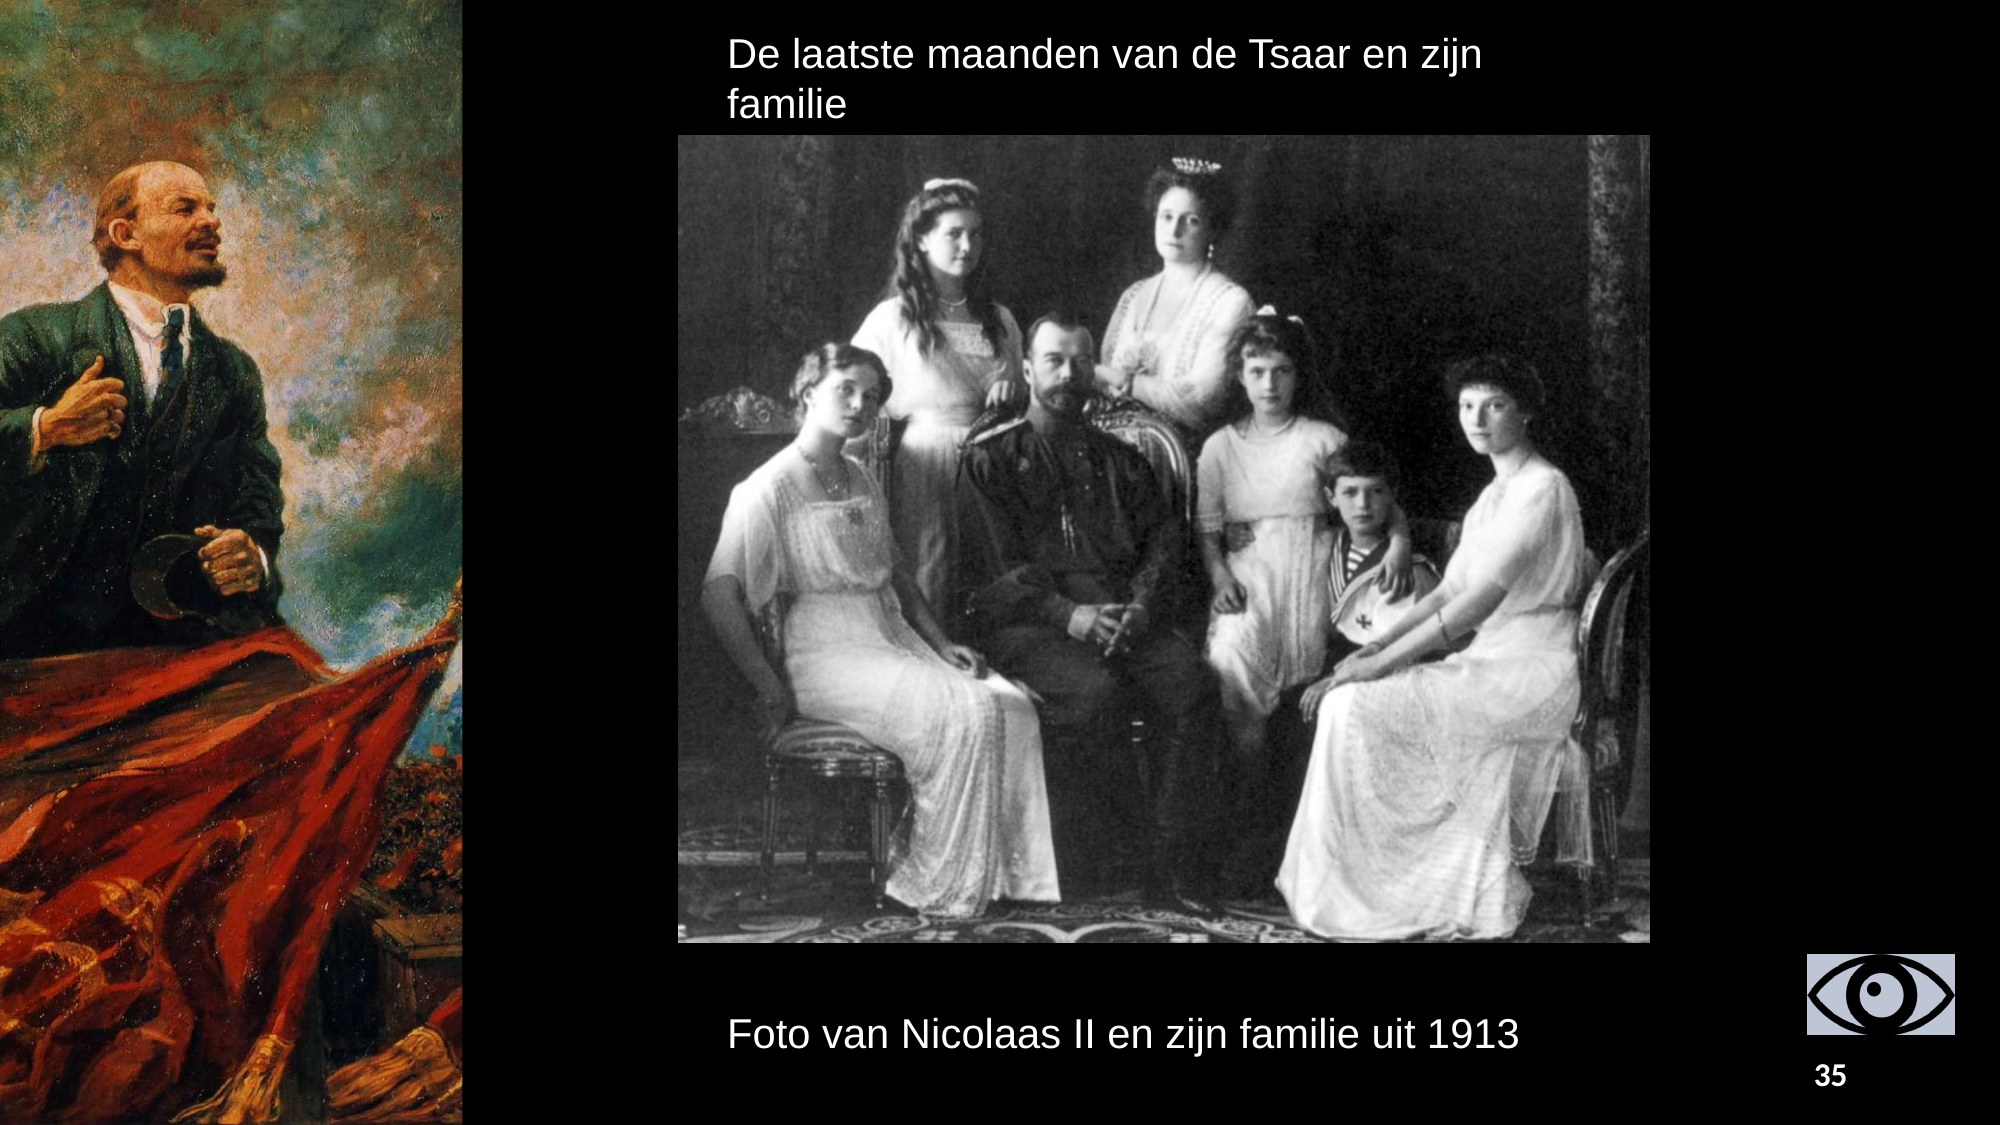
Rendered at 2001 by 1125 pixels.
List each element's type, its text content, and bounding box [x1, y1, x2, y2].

picture [0, 0, 463, 1125]
text_box De laatste maanden van de Tsaar en zijn familie [712, 19, 1568, 134]
text_box Foto van Nicolaas II en zijn familie uit 1913 [712, 999, 1568, 1065]
picture [1807, 954, 1955, 1036]
slide_number 35 [1412, 1042, 1863, 1103]
picture [678, 135, 1650, 943]
